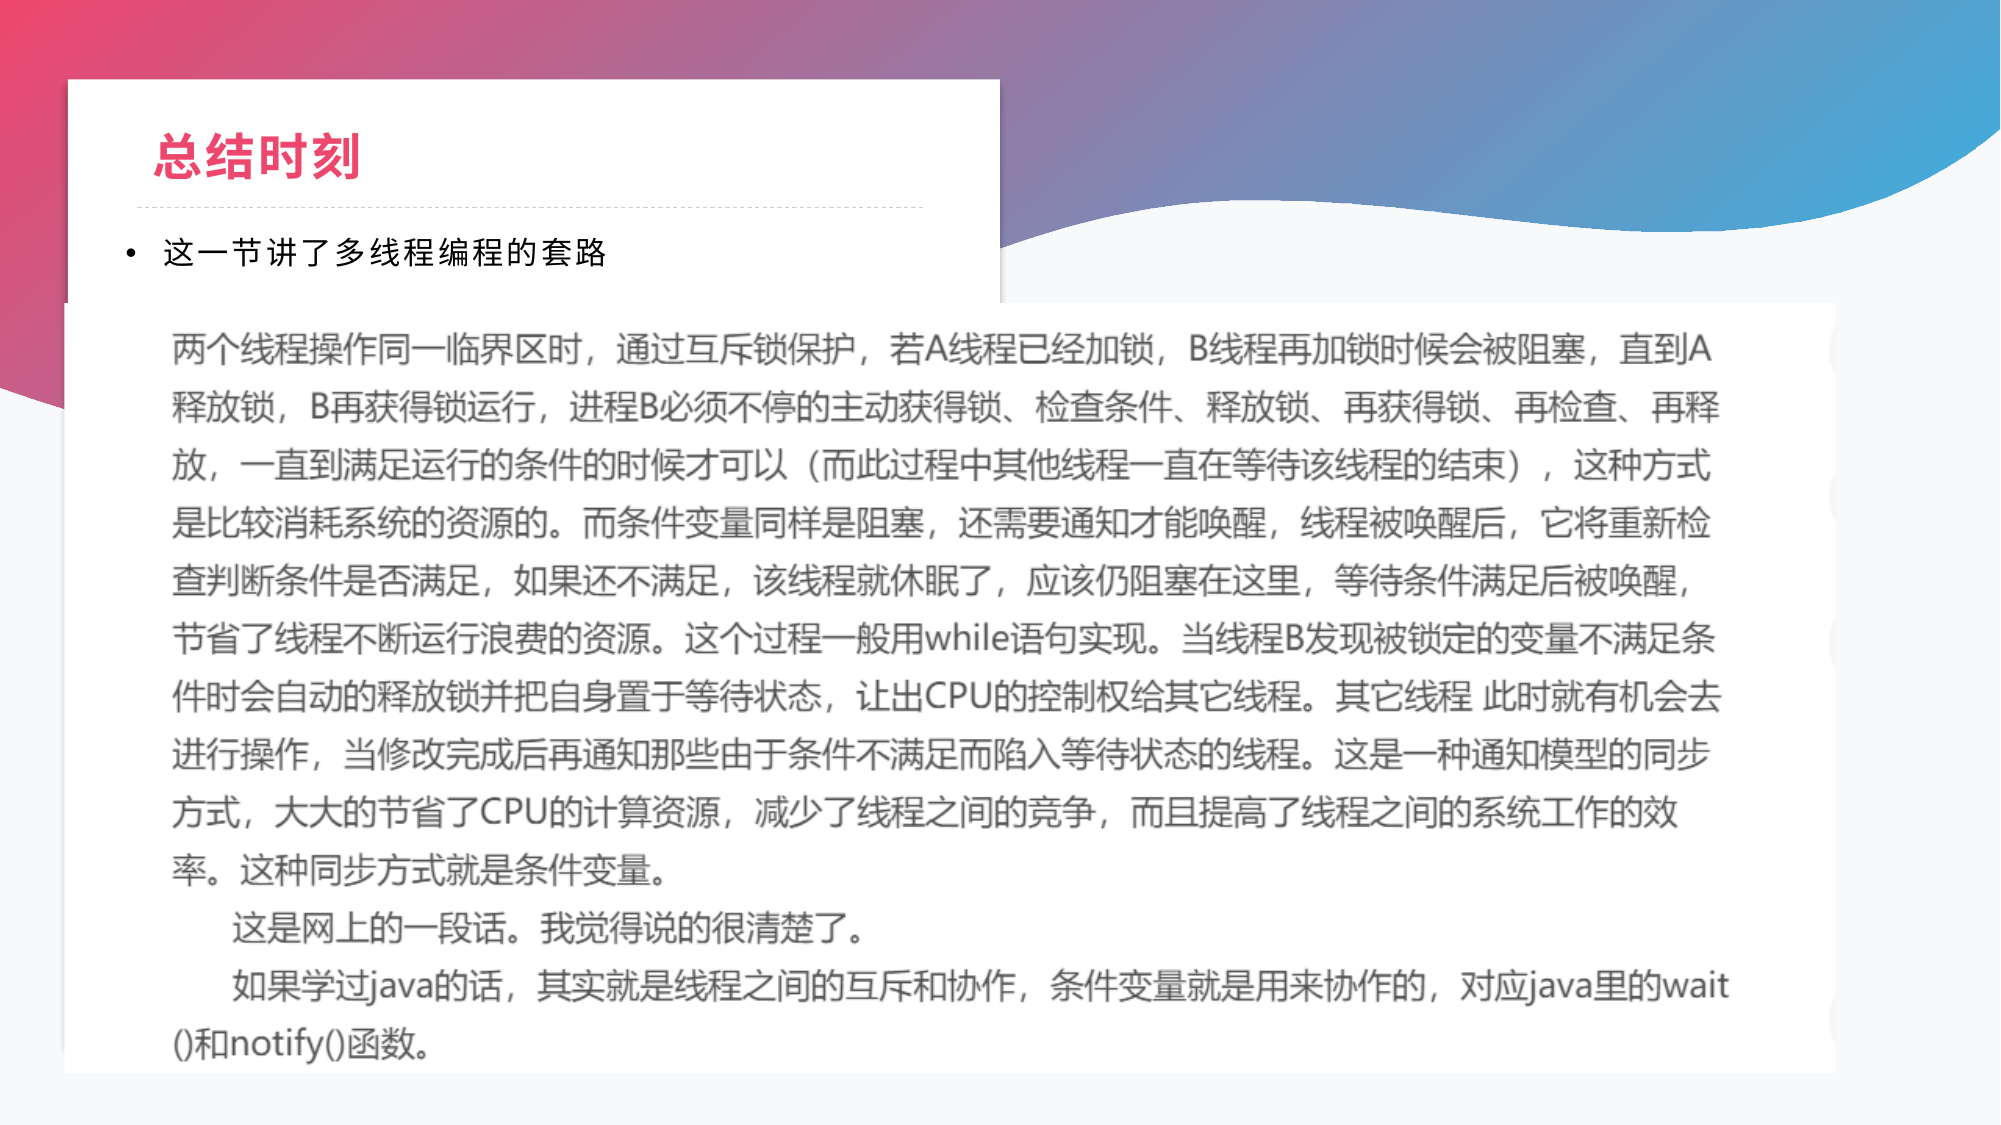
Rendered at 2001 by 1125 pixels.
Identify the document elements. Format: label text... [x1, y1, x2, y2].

title 总结时刻 [137, 111, 924, 208]
list 这一节讲了多线程编程的套路 [110, 207, 951, 303]
picture [64, 303, 1837, 1073]
